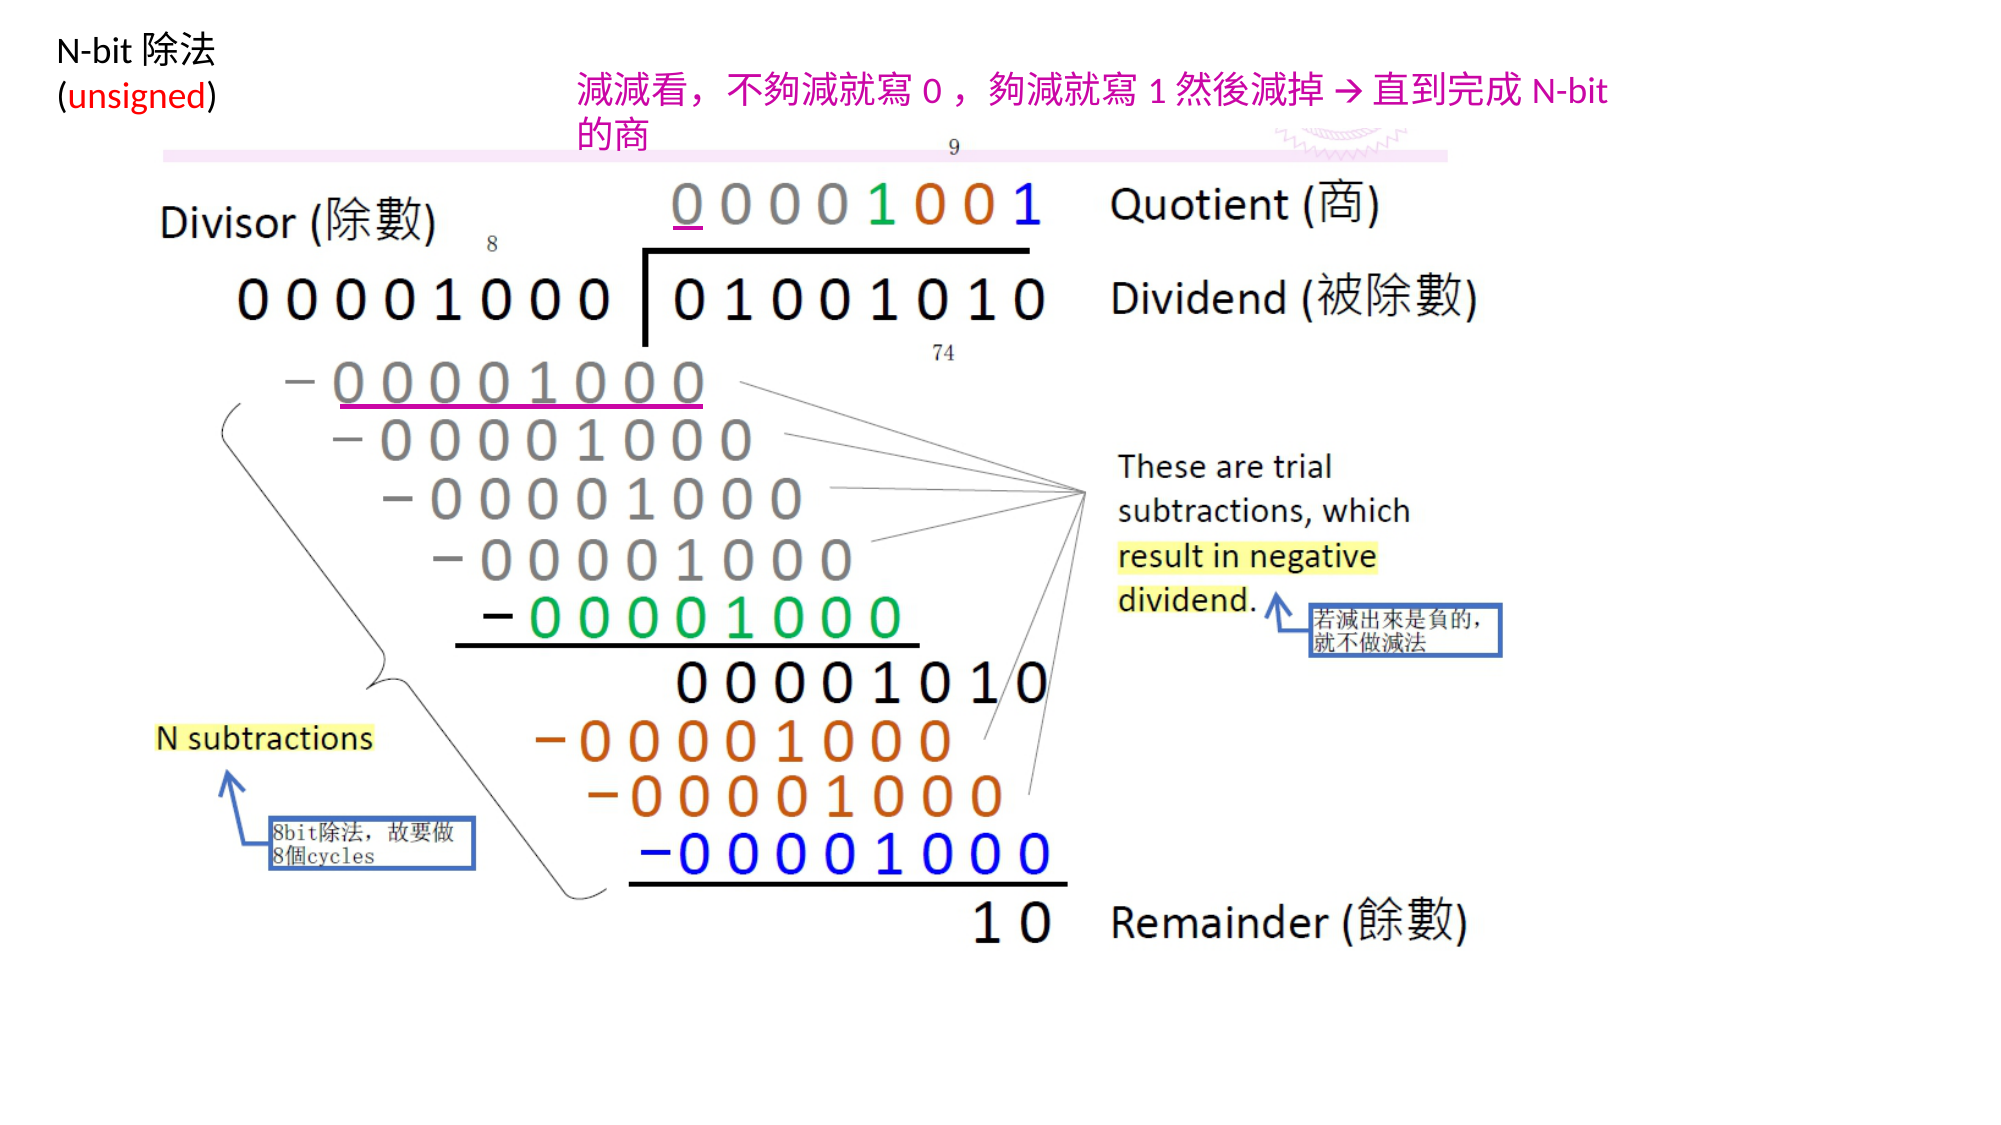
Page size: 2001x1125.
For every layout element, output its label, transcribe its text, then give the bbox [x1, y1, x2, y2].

text_box 減減看，不夠減就寫0，夠減就寫1然後減掉 🡪 直到完成N-bit的商 [561, 58, 1670, 164]
text_box N-bit除法 (unsigned) [41, 18, 397, 124]
picture [95, 128, 1520, 970]
